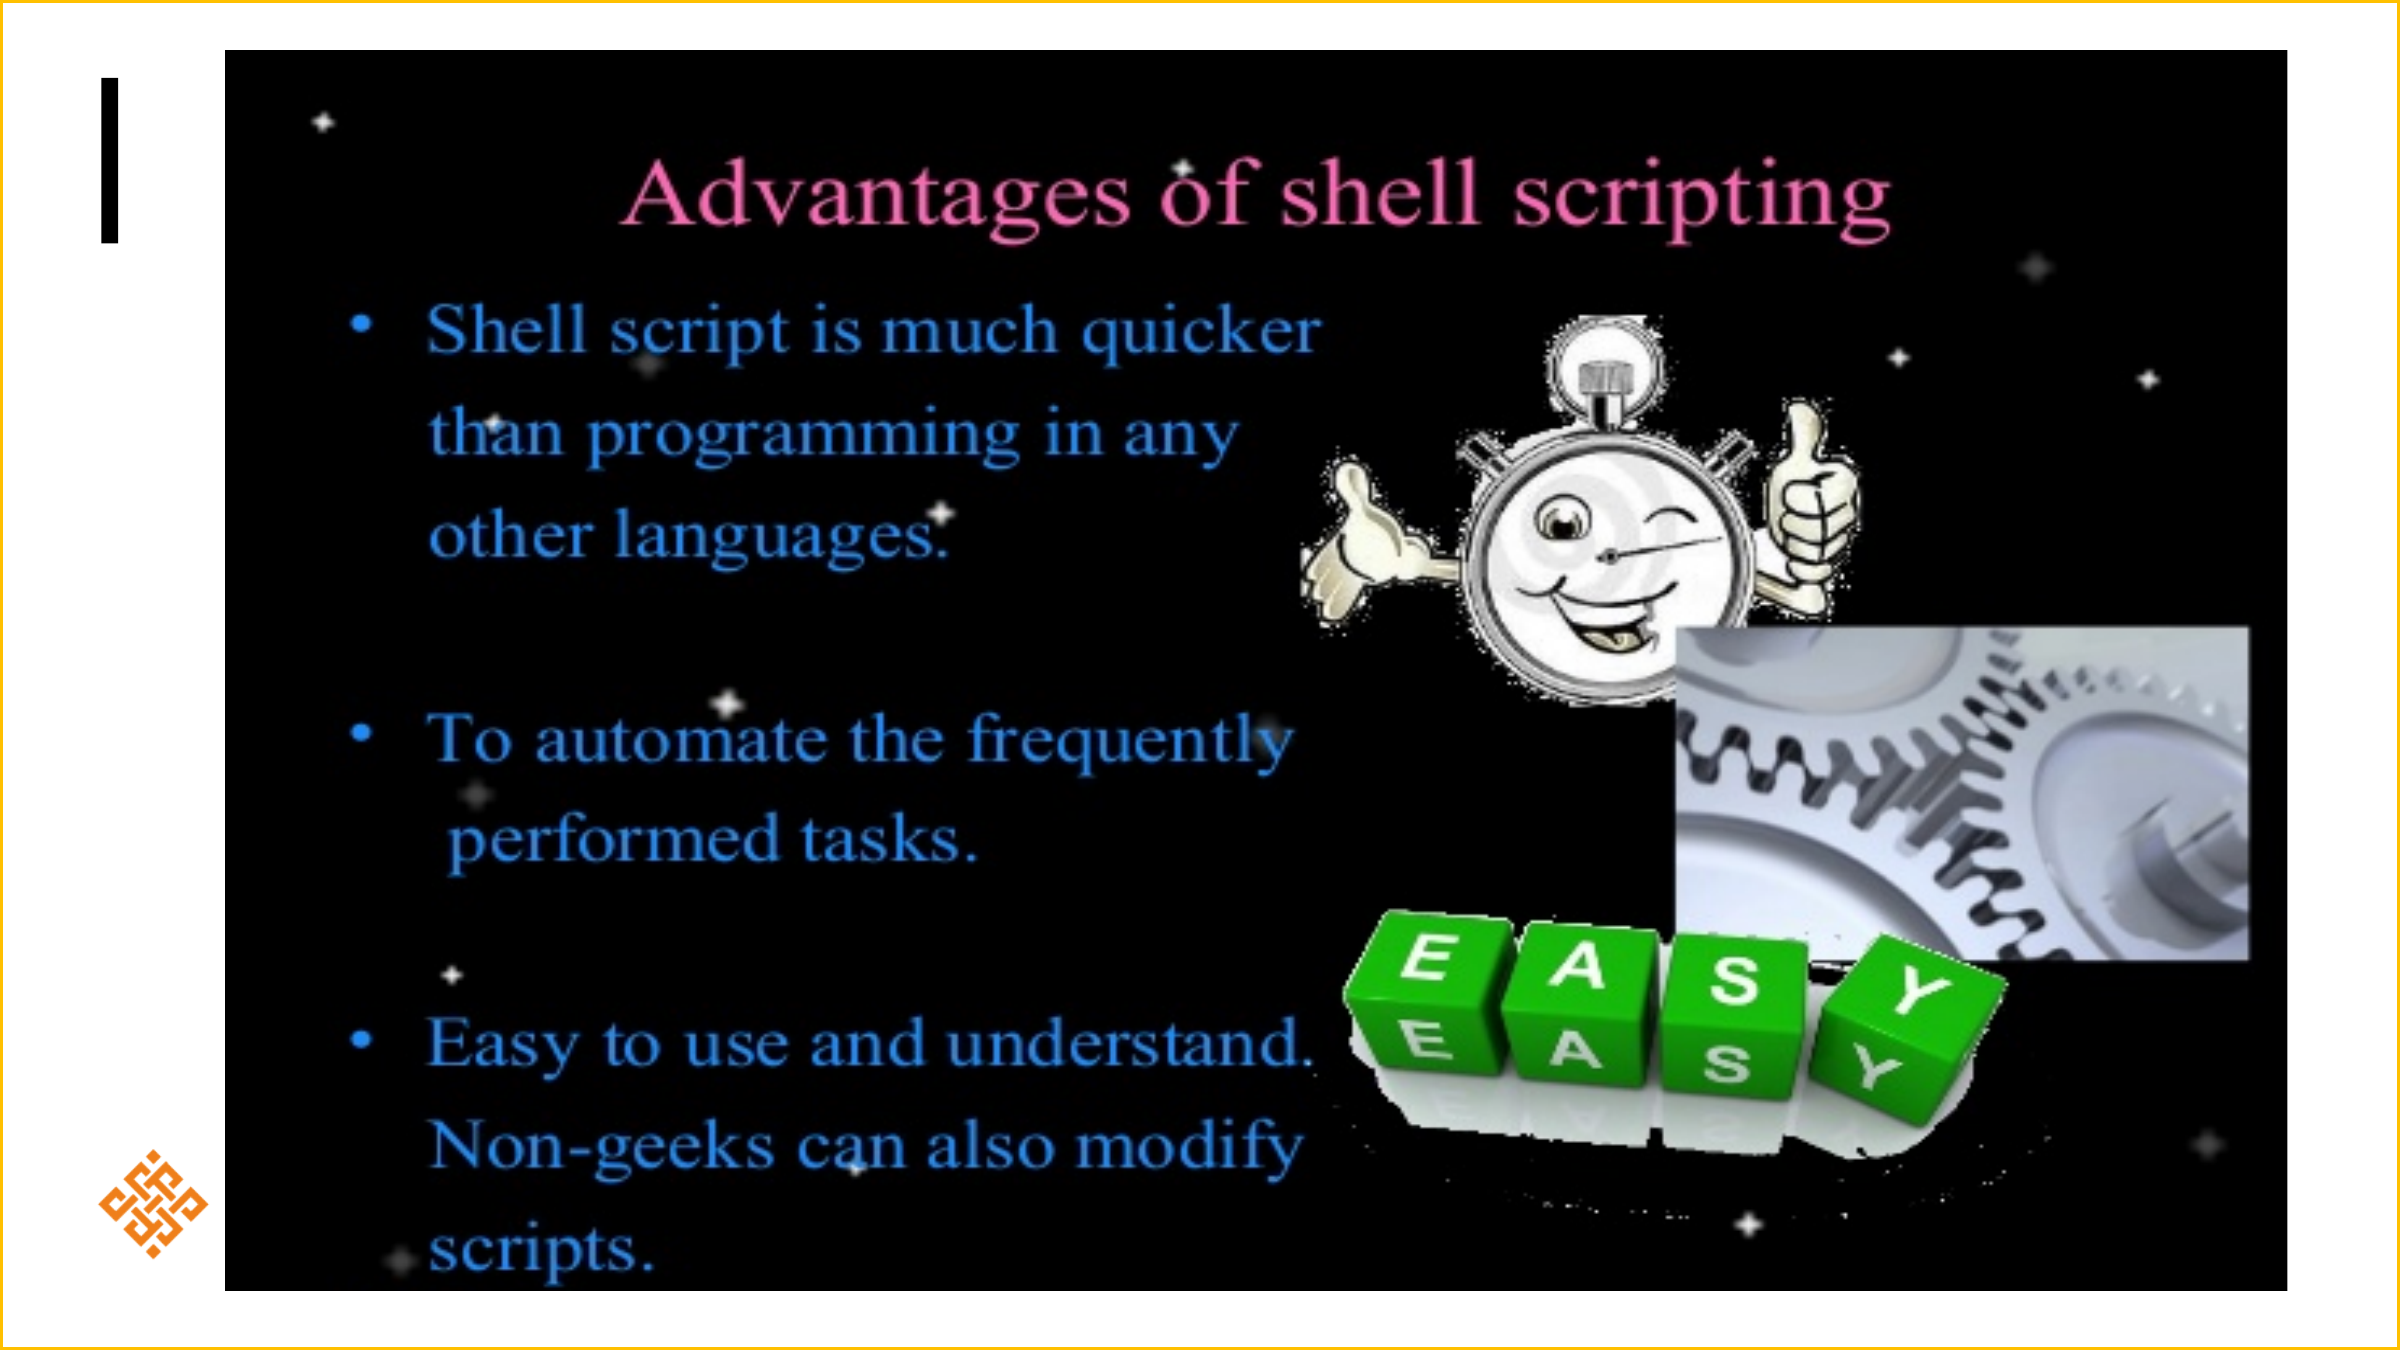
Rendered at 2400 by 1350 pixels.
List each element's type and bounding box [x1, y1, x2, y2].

picture [75, 49, 2288, 1350]
